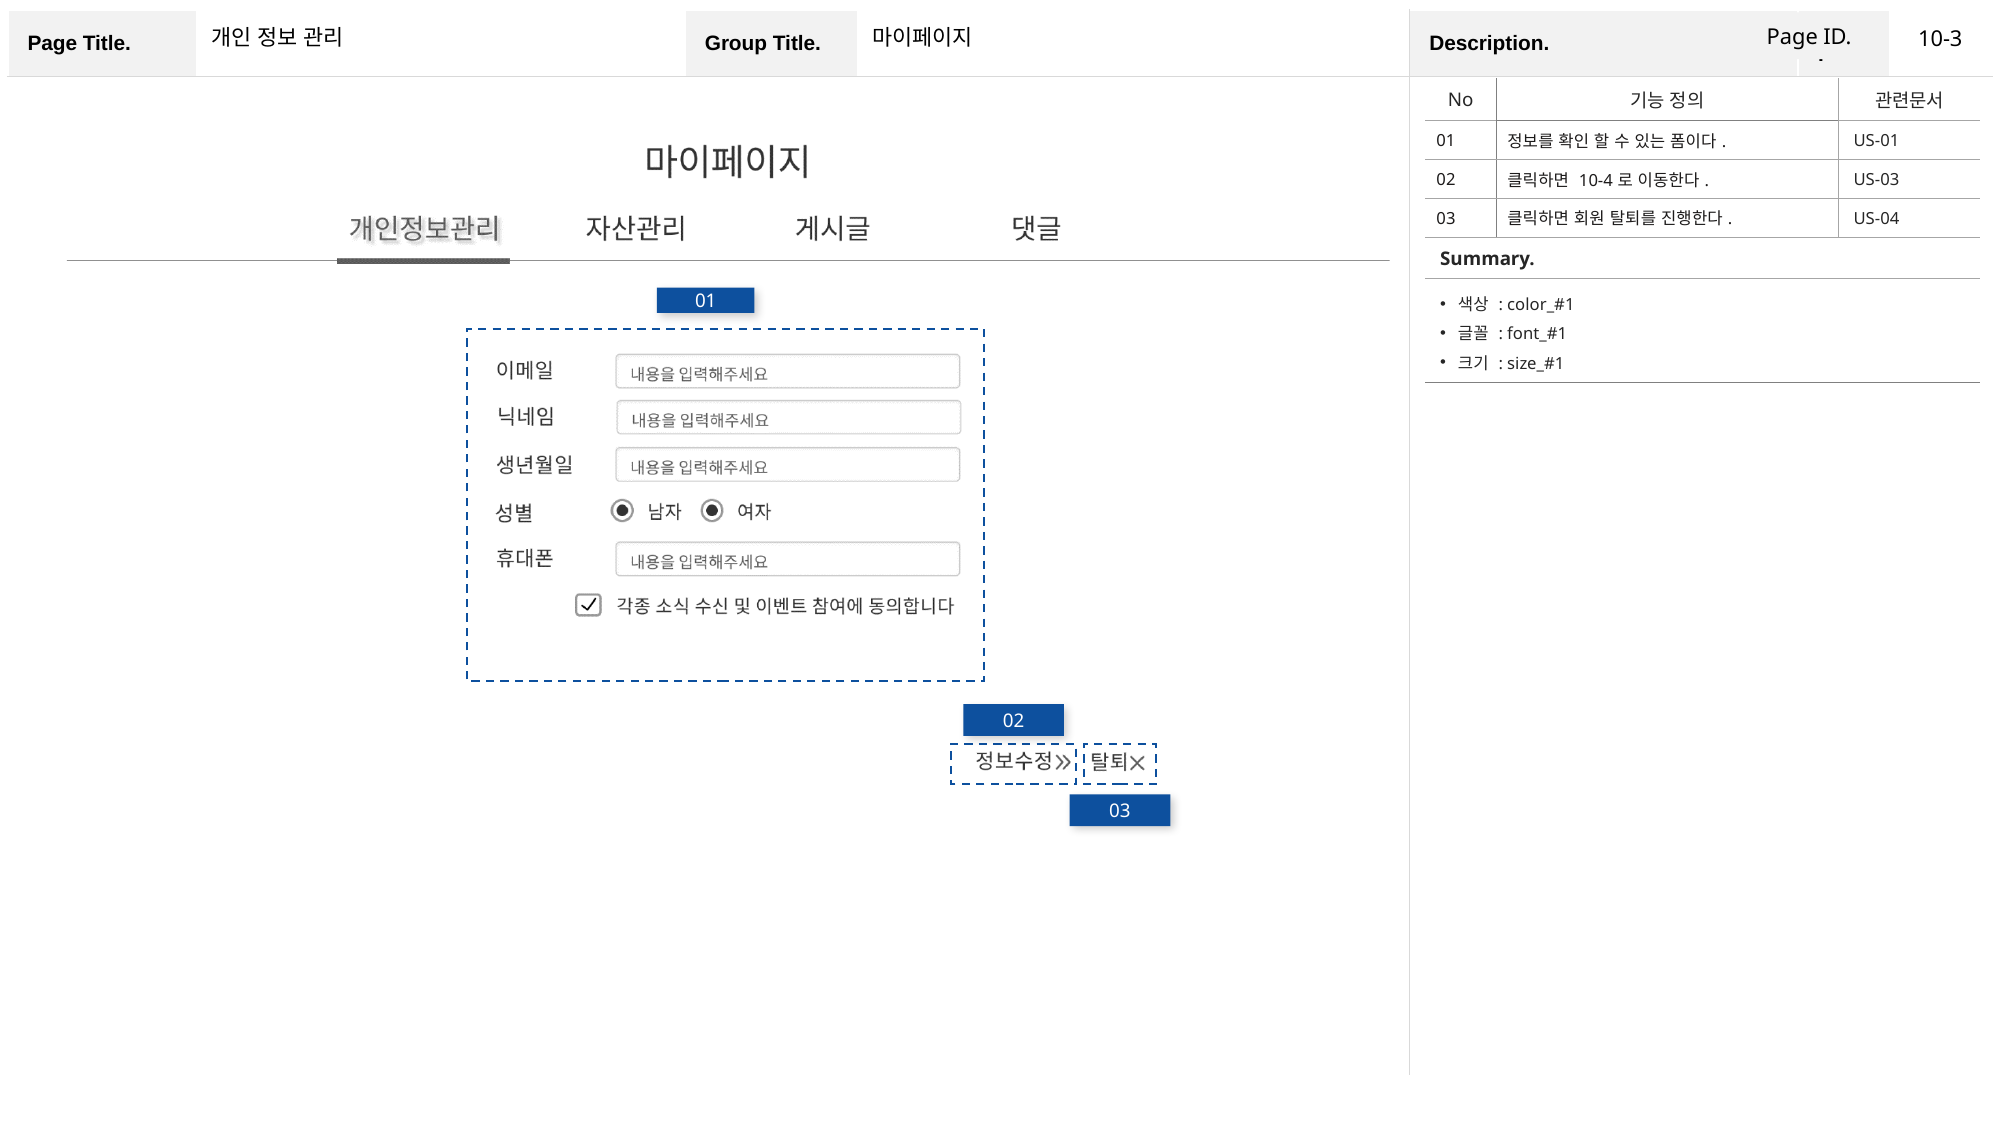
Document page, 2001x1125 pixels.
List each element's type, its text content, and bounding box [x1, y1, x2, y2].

table_cell 클릭하면 회원 탈퇴를 진행한다. [1497, 199, 1838, 237]
table_cell US-03 [1839, 160, 1980, 198]
list 마이페이지 [858, 18, 1405, 55]
table_header No [1425, 78, 1496, 120]
table_header 기능 정의 [1497, 78, 1838, 120]
table_cell US-04 [1839, 199, 1980, 237]
table_cell 정보를 확인 할 수 있는 폼이다. [1497, 121, 1838, 159]
table_cell 색상 : color_#1 글꼴 : font_#1 크기 : size_#1 [1425, 279, 1980, 382]
table_cell 클릭하면 10-4로 이동한다. [1497, 160, 1838, 198]
table_cell 02 [1425, 160, 1496, 198]
table_cell 01 [1425, 121, 1496, 159]
text_box 03 [1069, 799, 1171, 827]
table_cell 03 [1425, 199, 1496, 237]
text_box 10-3 [1903, 17, 1978, 59]
list 개인 정보 관리 [196, 18, 684, 55]
table_cell US-01 [1839, 121, 1980, 159]
text_box Page ID. [1730, 10, 1888, 61]
picture [66, 99, 1390, 790]
table_cell Summary. [1425, 238, 1980, 278]
table_header 관련문서 [1839, 78, 1980, 120]
